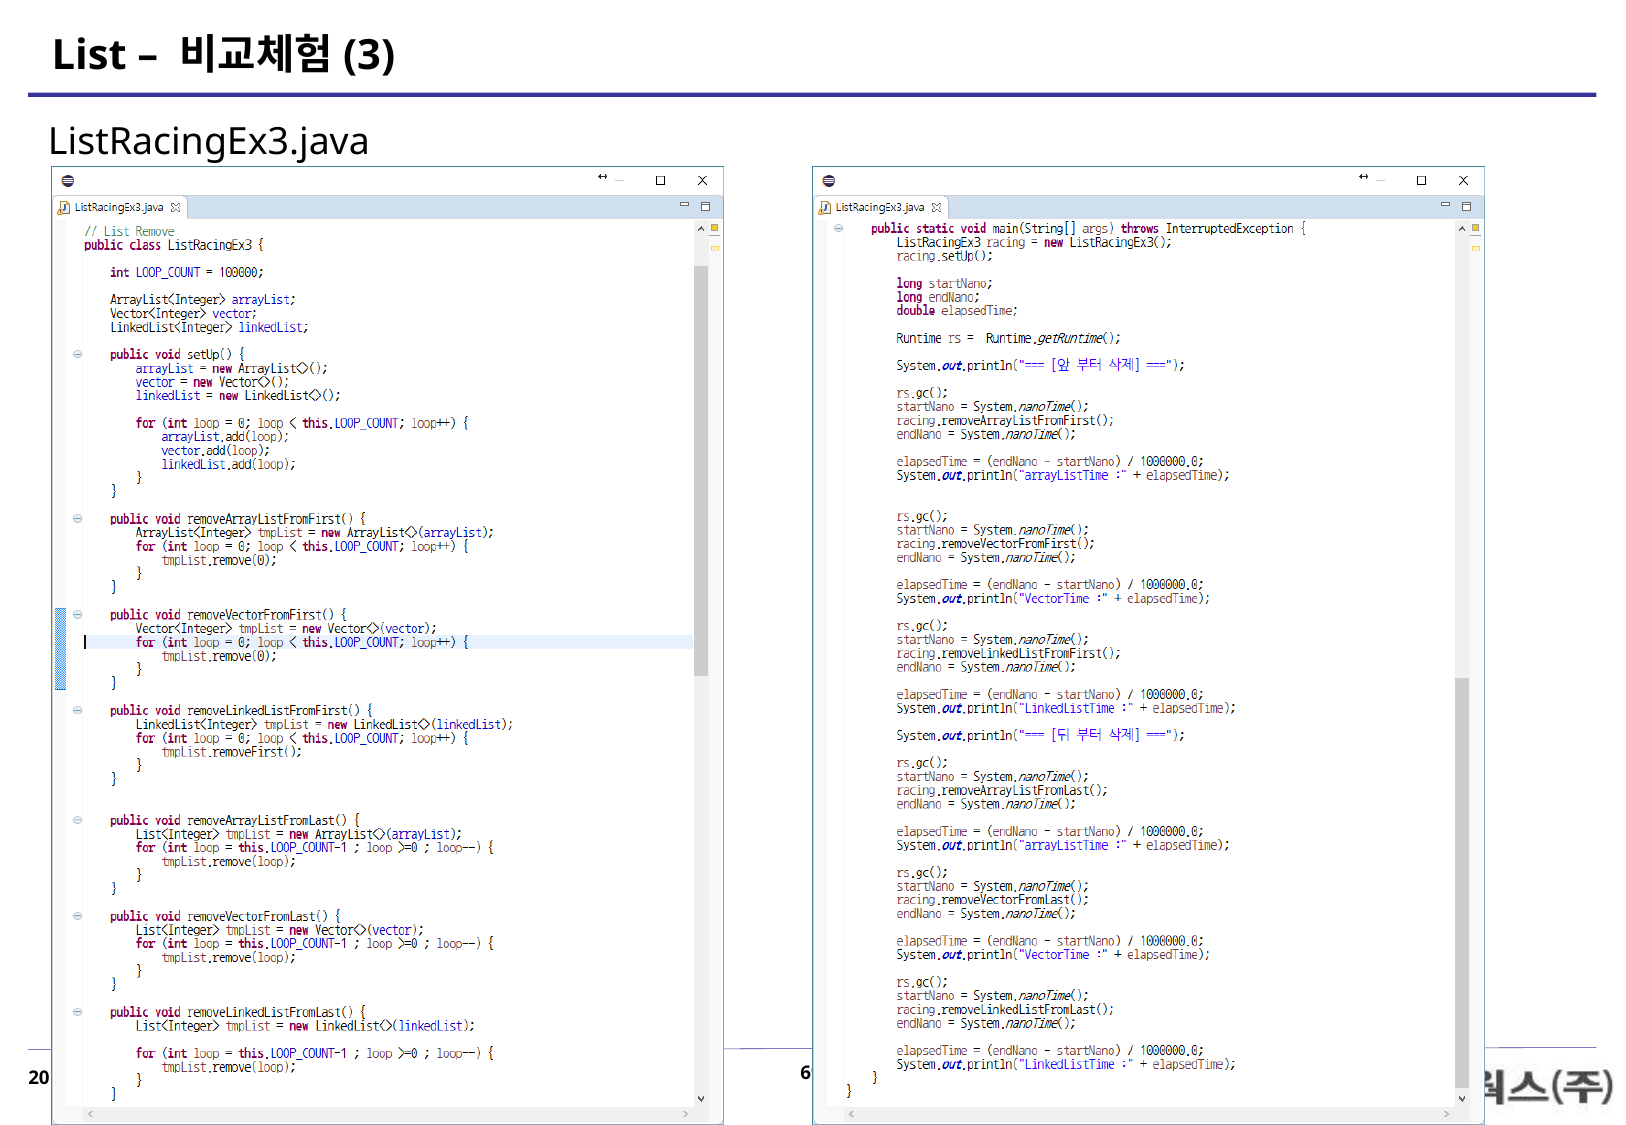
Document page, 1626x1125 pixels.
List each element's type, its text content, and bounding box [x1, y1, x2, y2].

list ListRacingEx3.java [37, 112, 1588, 167]
title List – 비교체험(3) [36, 19, 1325, 86]
picture [812, 166, 1625, 1125]
picture [51, 166, 724, 1125]
